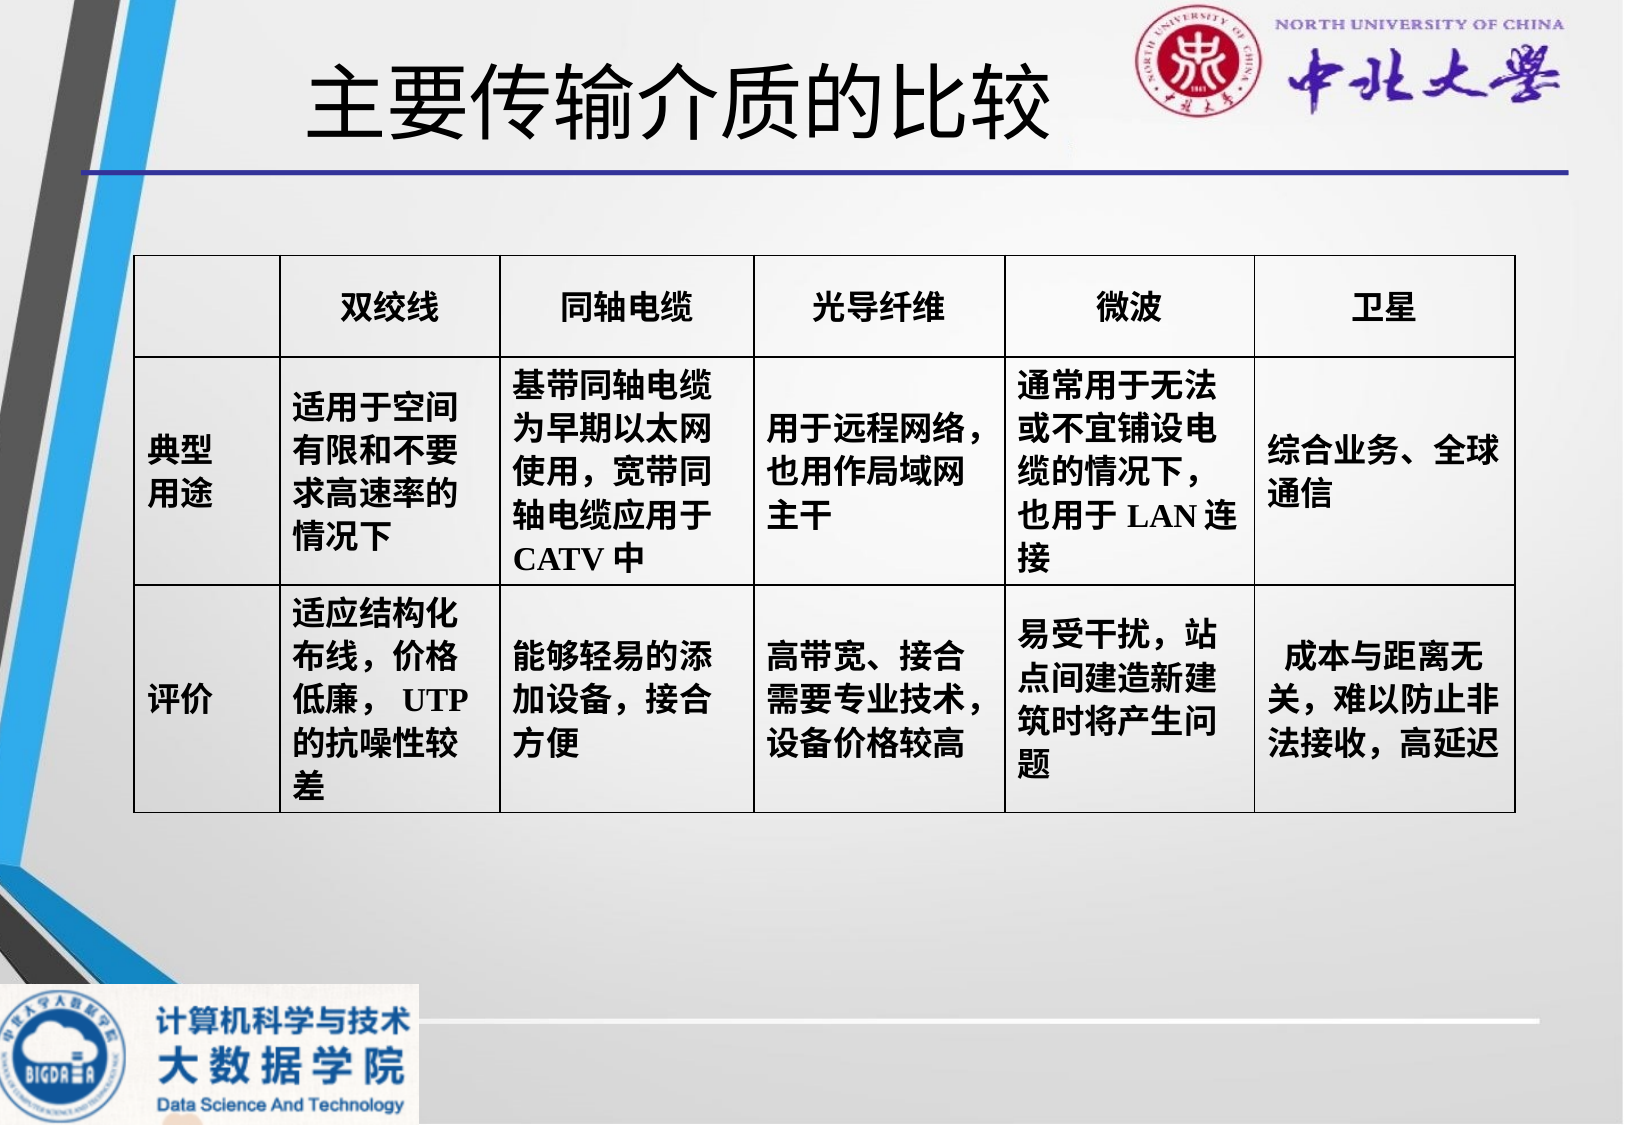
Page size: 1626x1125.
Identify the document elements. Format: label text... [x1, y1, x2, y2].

table_cell 通常用于无法或不宜铺设电缆的情况下，也用于LAN连接 [1006, 358, 1254, 584]
table_cell 适应结构化布线，价格低廉，UTP的抗噪性较差 [281, 586, 499, 812]
table_cell 基带同轴电缆为早期以太网使用，宽带同轴电缆应用于CATV中 [501, 358, 753, 584]
table_header [135, 256, 279, 356]
table_cell 综合业务、全球通信 [1255, 358, 1514, 584]
table_header 双绞线 [281, 256, 499, 356]
picture [0, 0, 1625, 1125]
slide_number [1467, 1002, 1544, 1062]
table_cell 高带宽、接合需要专业技术，设备价格较高 [755, 586, 1004, 812]
table_cell 典型 用途 [135, 358, 279, 584]
table_cell 成本与距离无关，难以防止非法接收，高延迟 [1255, 586, 1514, 812]
table_cell 评价 [135, 586, 279, 812]
table_cell 适用于空间有限和不要求高速率的情况下 [281, 358, 499, 584]
table_header 卫星 [1255, 256, 1514, 356]
table_header 光导纤维 [755, 256, 1004, 356]
title 主要传输介质的比较 [64, 7, 1292, 194]
table_cell 用于远程网络，也用作局域网主干 [755, 358, 1004, 584]
table_cell 能够轻易的添加设备，接合方便 [501, 586, 753, 812]
table_header 微波 [1006, 256, 1254, 356]
table_cell 易受干扰，站点间建造新建筑时将产生问题 [1006, 586, 1254, 812]
table_header 同轴电缆 [501, 256, 753, 356]
